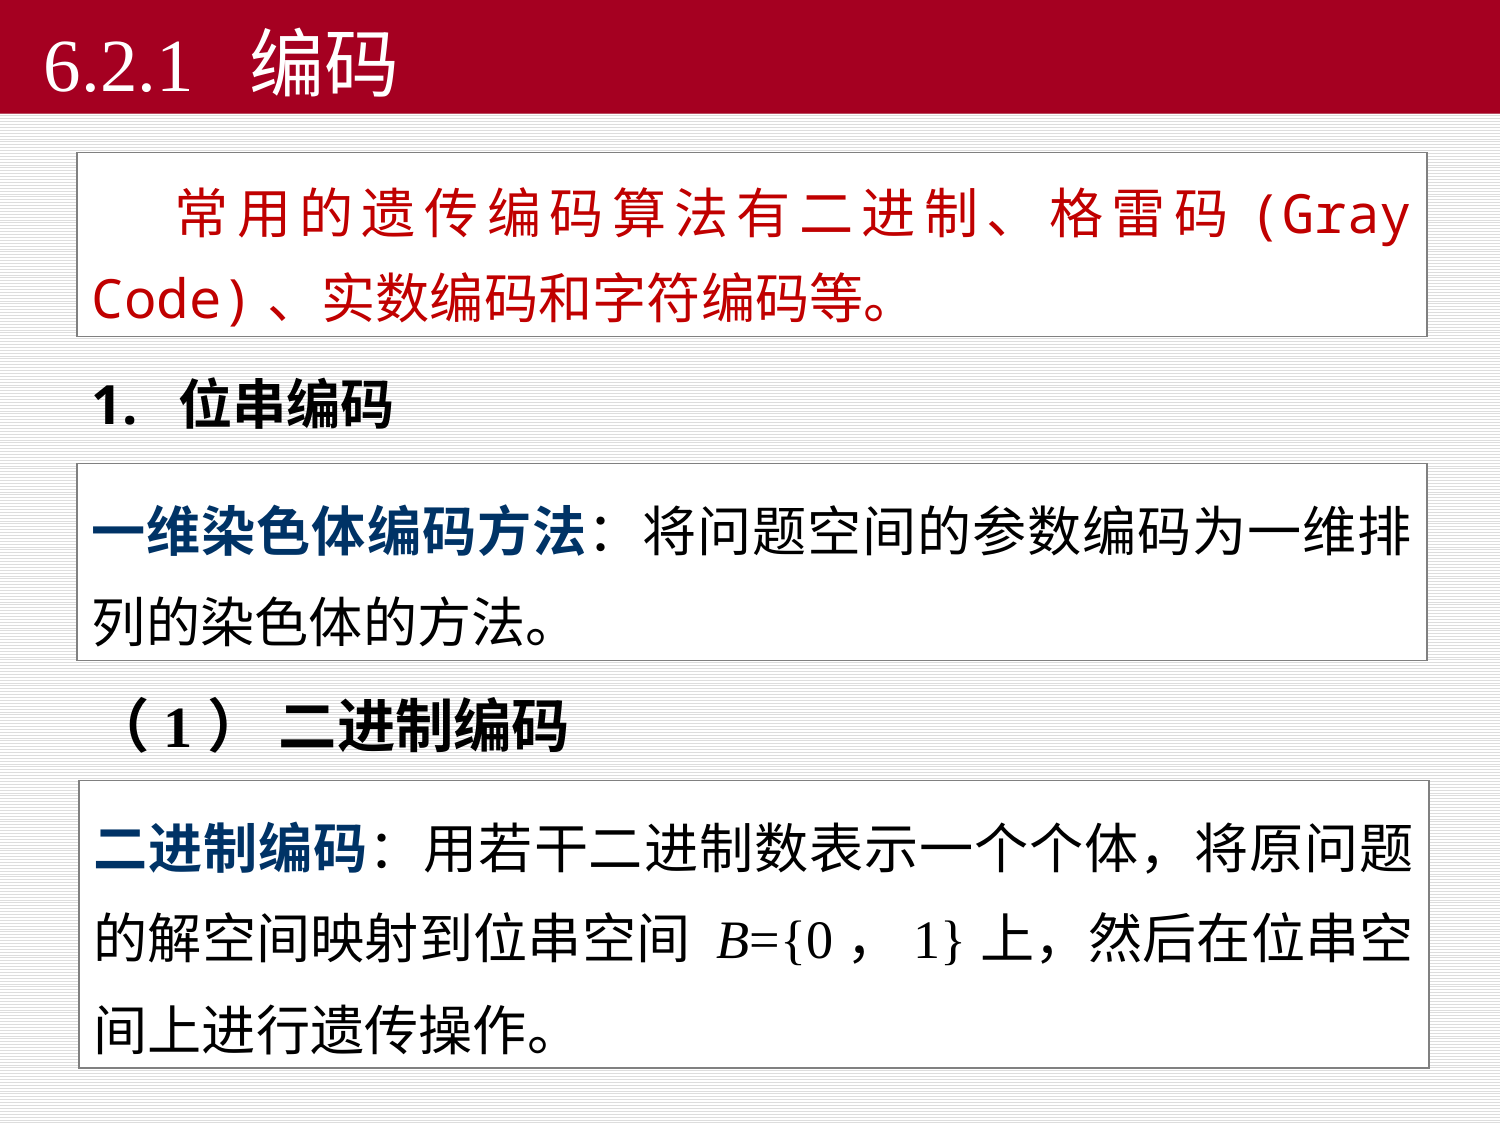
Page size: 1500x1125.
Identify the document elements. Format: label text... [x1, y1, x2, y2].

text_box 常用的遗传编码算法有二进制、格雷码(Gray Code)、实数编码和字符编码等。 [77, 152, 1427, 337]
list 位串编码 [75, 349, 1414, 701]
text_box [174, 912, 900, 988]
text_box （1） 二进制编码 [77, 667, 752, 767]
text_box 二进制编码：用若干二进制数表示一个个体，将原问题的解空间映射到位串空间 B={0，1}上，然后在位串空间上进行遗传操作。 [78, 780, 1429, 1069]
title 6.2.1 编码 [0, 0, 1500, 114]
text_box 一维染色体编码方法：将问题空间的参数编码为一维排列的染色体的方法。 [77, 463, 1427, 661]
slide_number [1137, 1062, 1463, 1122]
